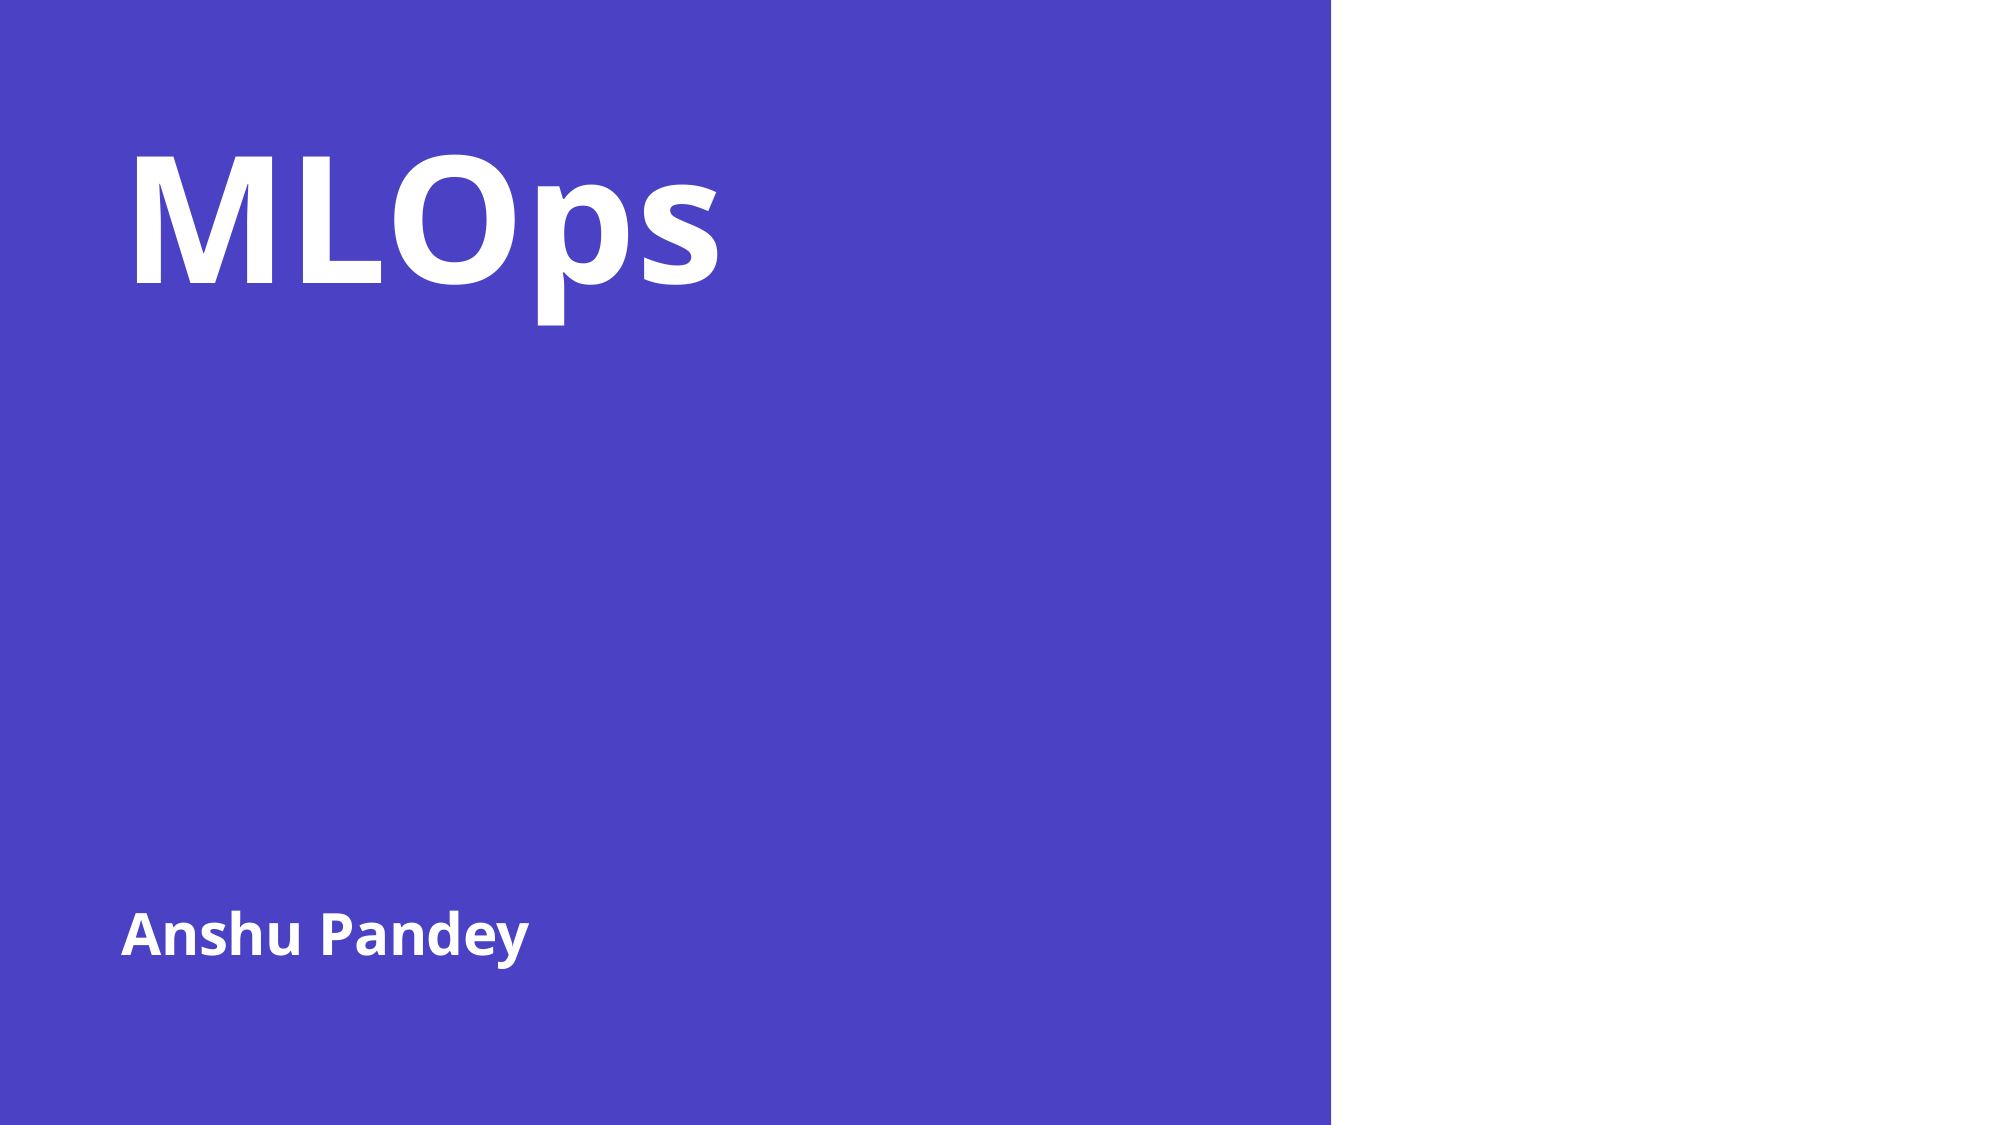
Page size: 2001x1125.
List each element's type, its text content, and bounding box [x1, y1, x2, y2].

subtitle Anshu Pandey [106, 761, 1163, 975]
title MLOps [106, 123, 1225, 762]
